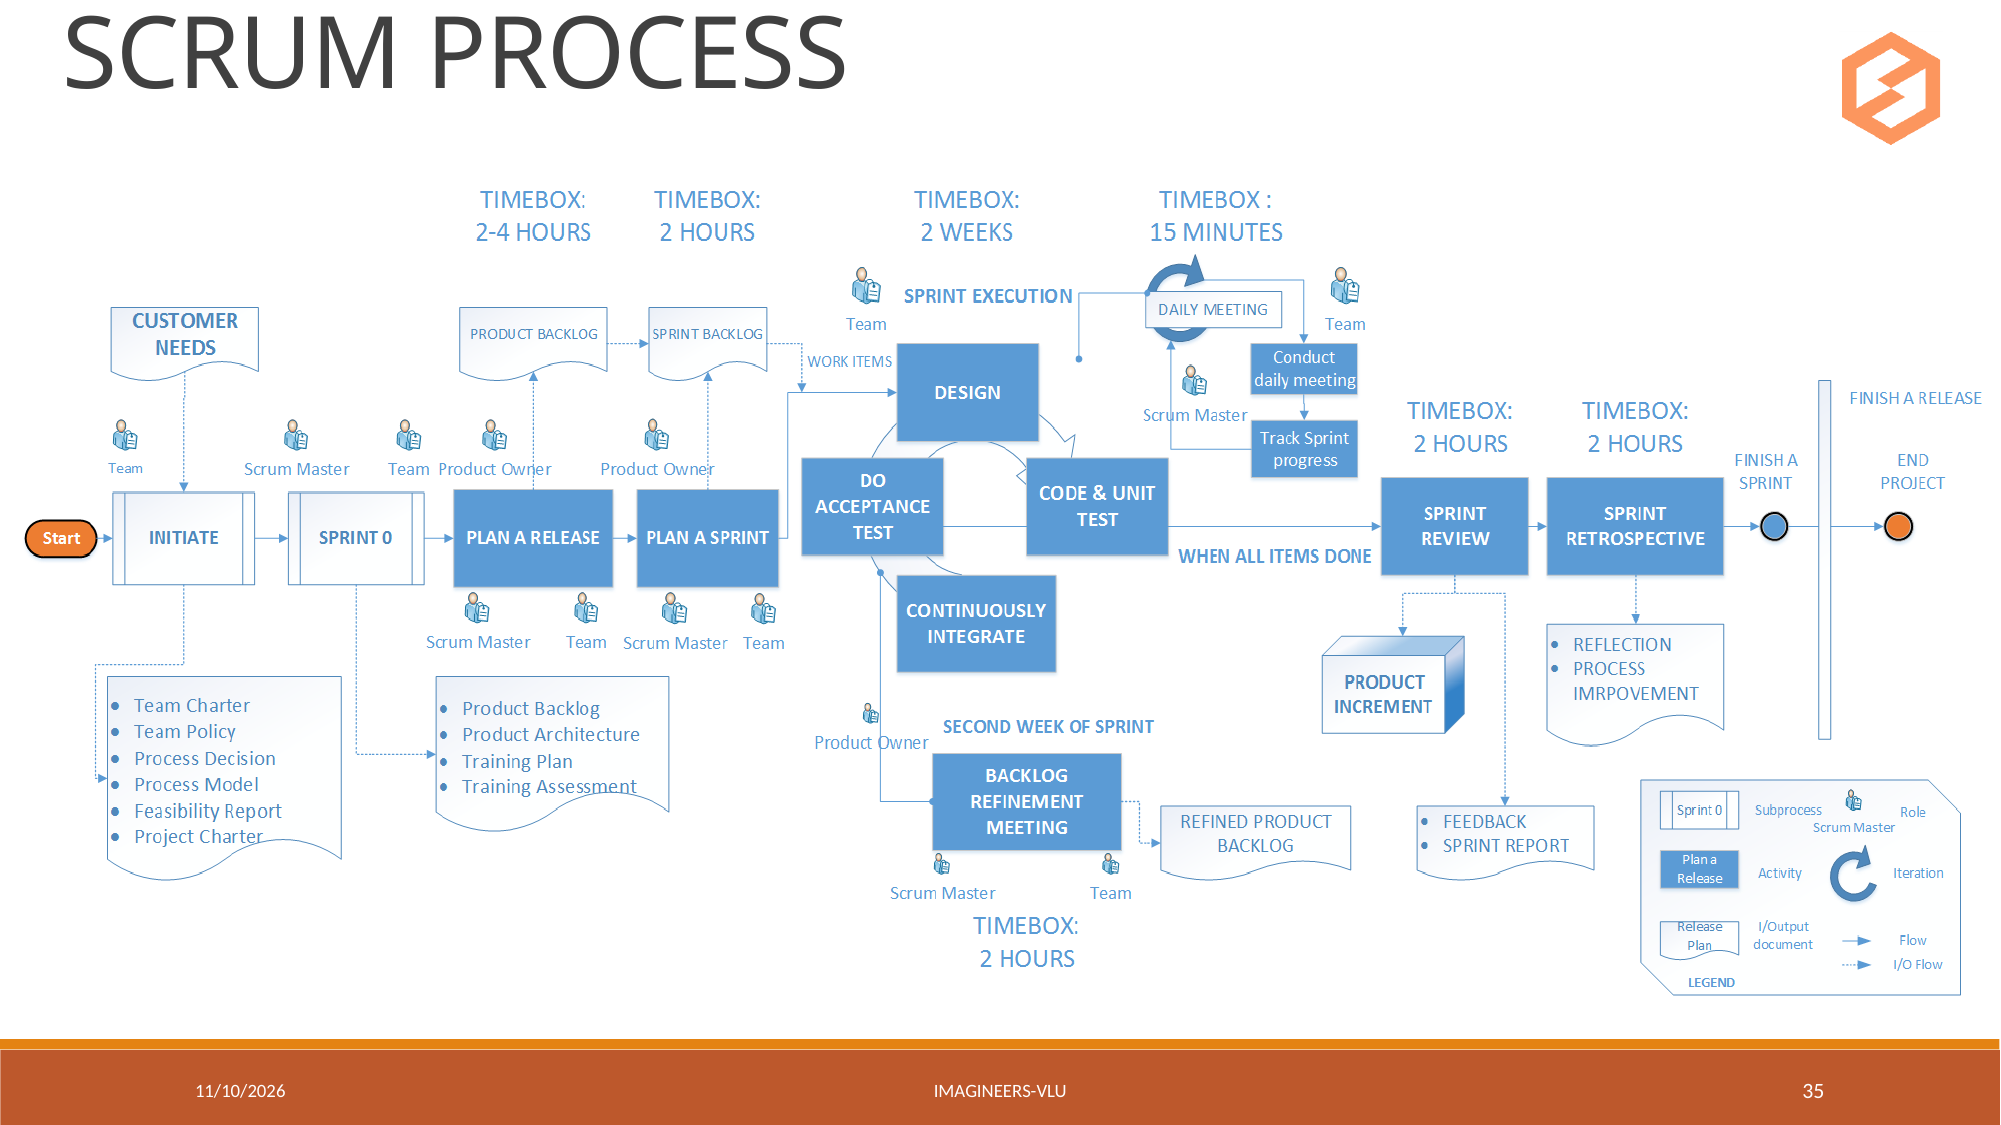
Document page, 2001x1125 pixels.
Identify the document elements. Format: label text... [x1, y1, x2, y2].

footer Imagineers-VLU [604, 1059, 1396, 1120]
slide_number 35 [1624, 1059, 1840, 1120]
picture [1838, 31, 1943, 147]
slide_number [180, 1059, 586, 1120]
picture [19, 175, 1991, 1000]
text_box SCRUM PROCESS [47, 0, 1698, 171]
